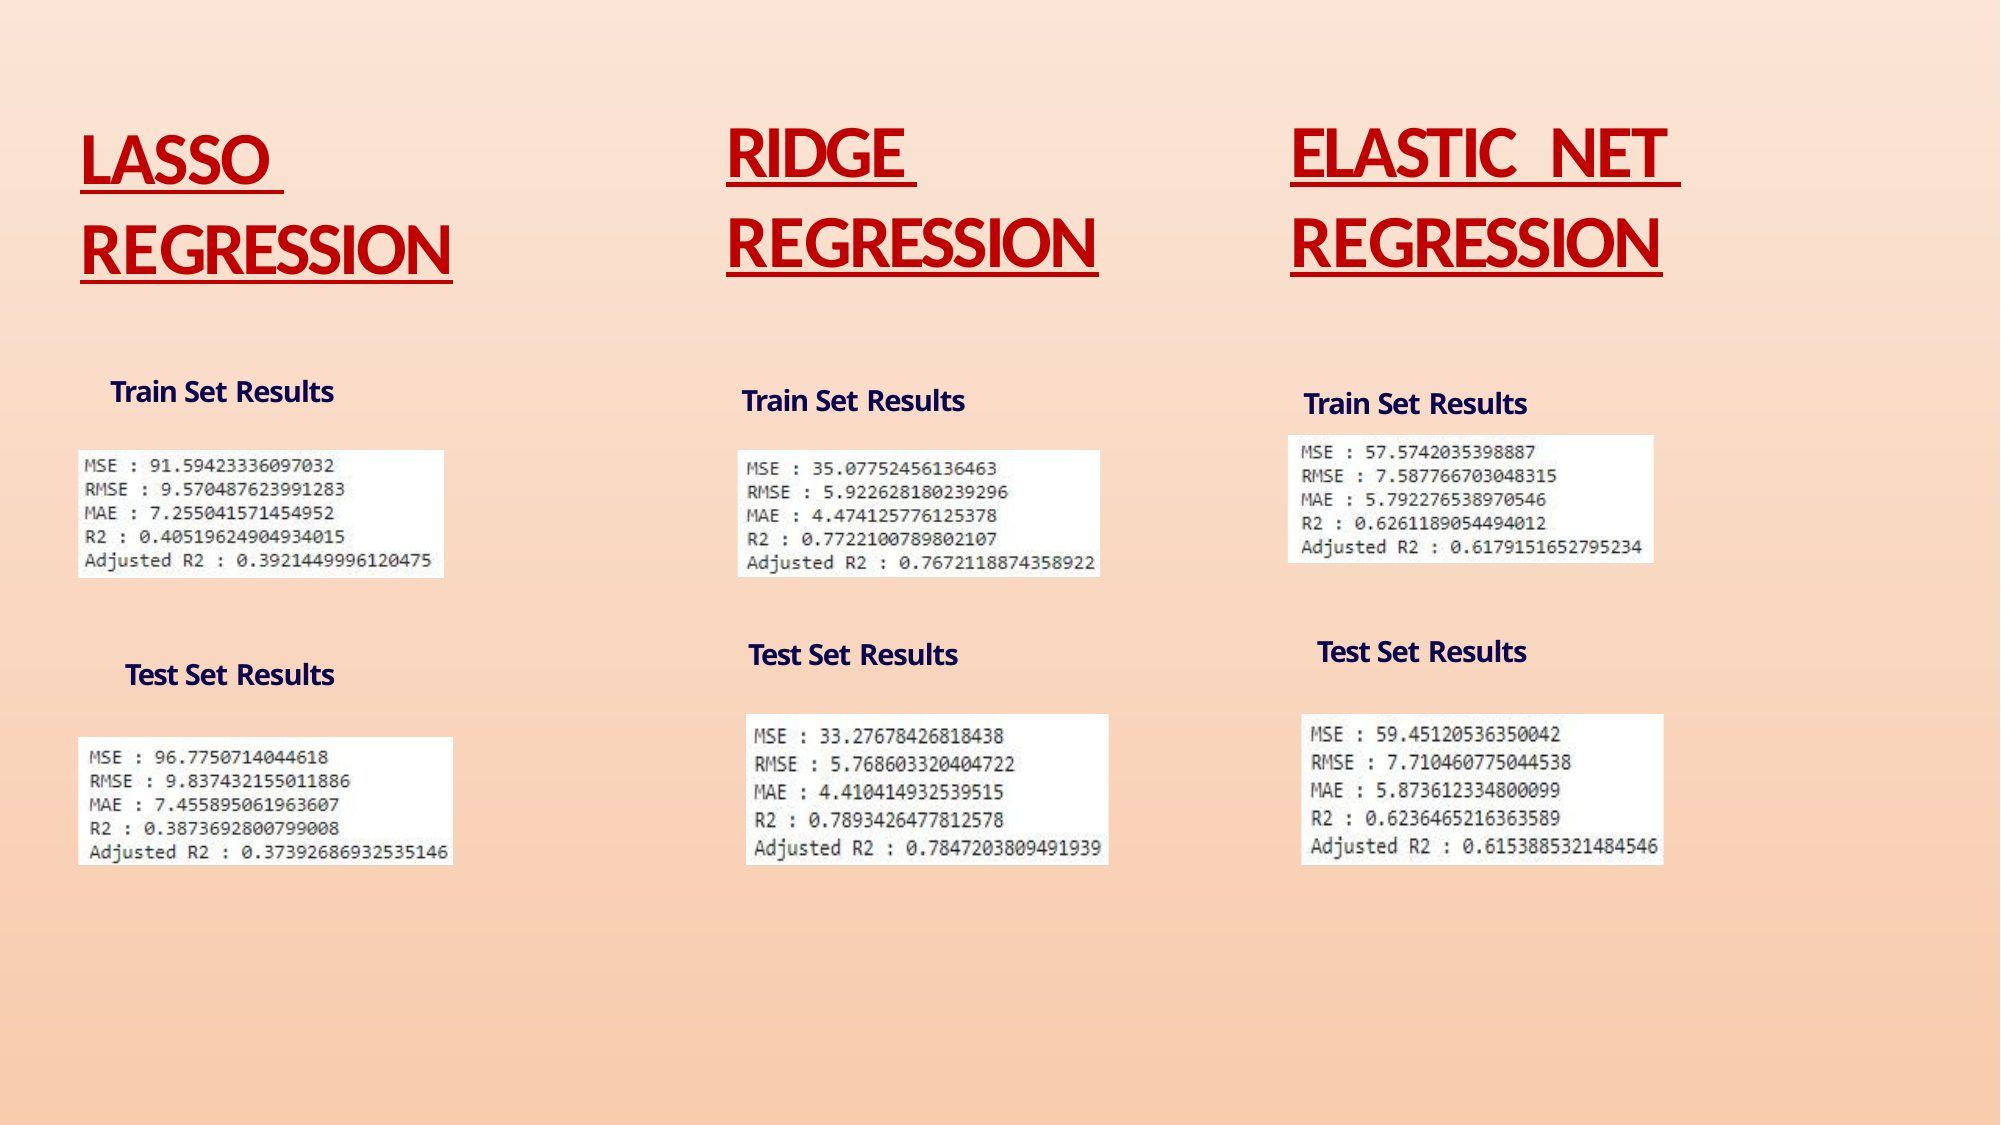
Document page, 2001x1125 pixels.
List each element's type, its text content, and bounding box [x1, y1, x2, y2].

text_box Train Set Results [1301, 383, 1563, 421]
title LASSO REGRESSION [78, 103, 532, 294]
text_box [1287, 435, 1654, 563]
text_box Test Set Results [746, 634, 993, 672]
text_box [78, 450, 444, 578]
text_box [78, 737, 454, 865]
text_box [1301, 714, 1664, 865]
text_box Test Set Results [122, 654, 370, 692]
text_box ELASTIC NET REGRESSION [1287, 99, 1706, 282]
text_box [746, 714, 1109, 865]
text_box RIDGE REGRESSION [723, 99, 1142, 282]
text_box Train Set Results [108, 371, 369, 409]
text_box [737, 450, 1101, 577]
text_box Test Set Results [1314, 630, 1562, 668]
text_box Train Set Results [739, 380, 1000, 418]
